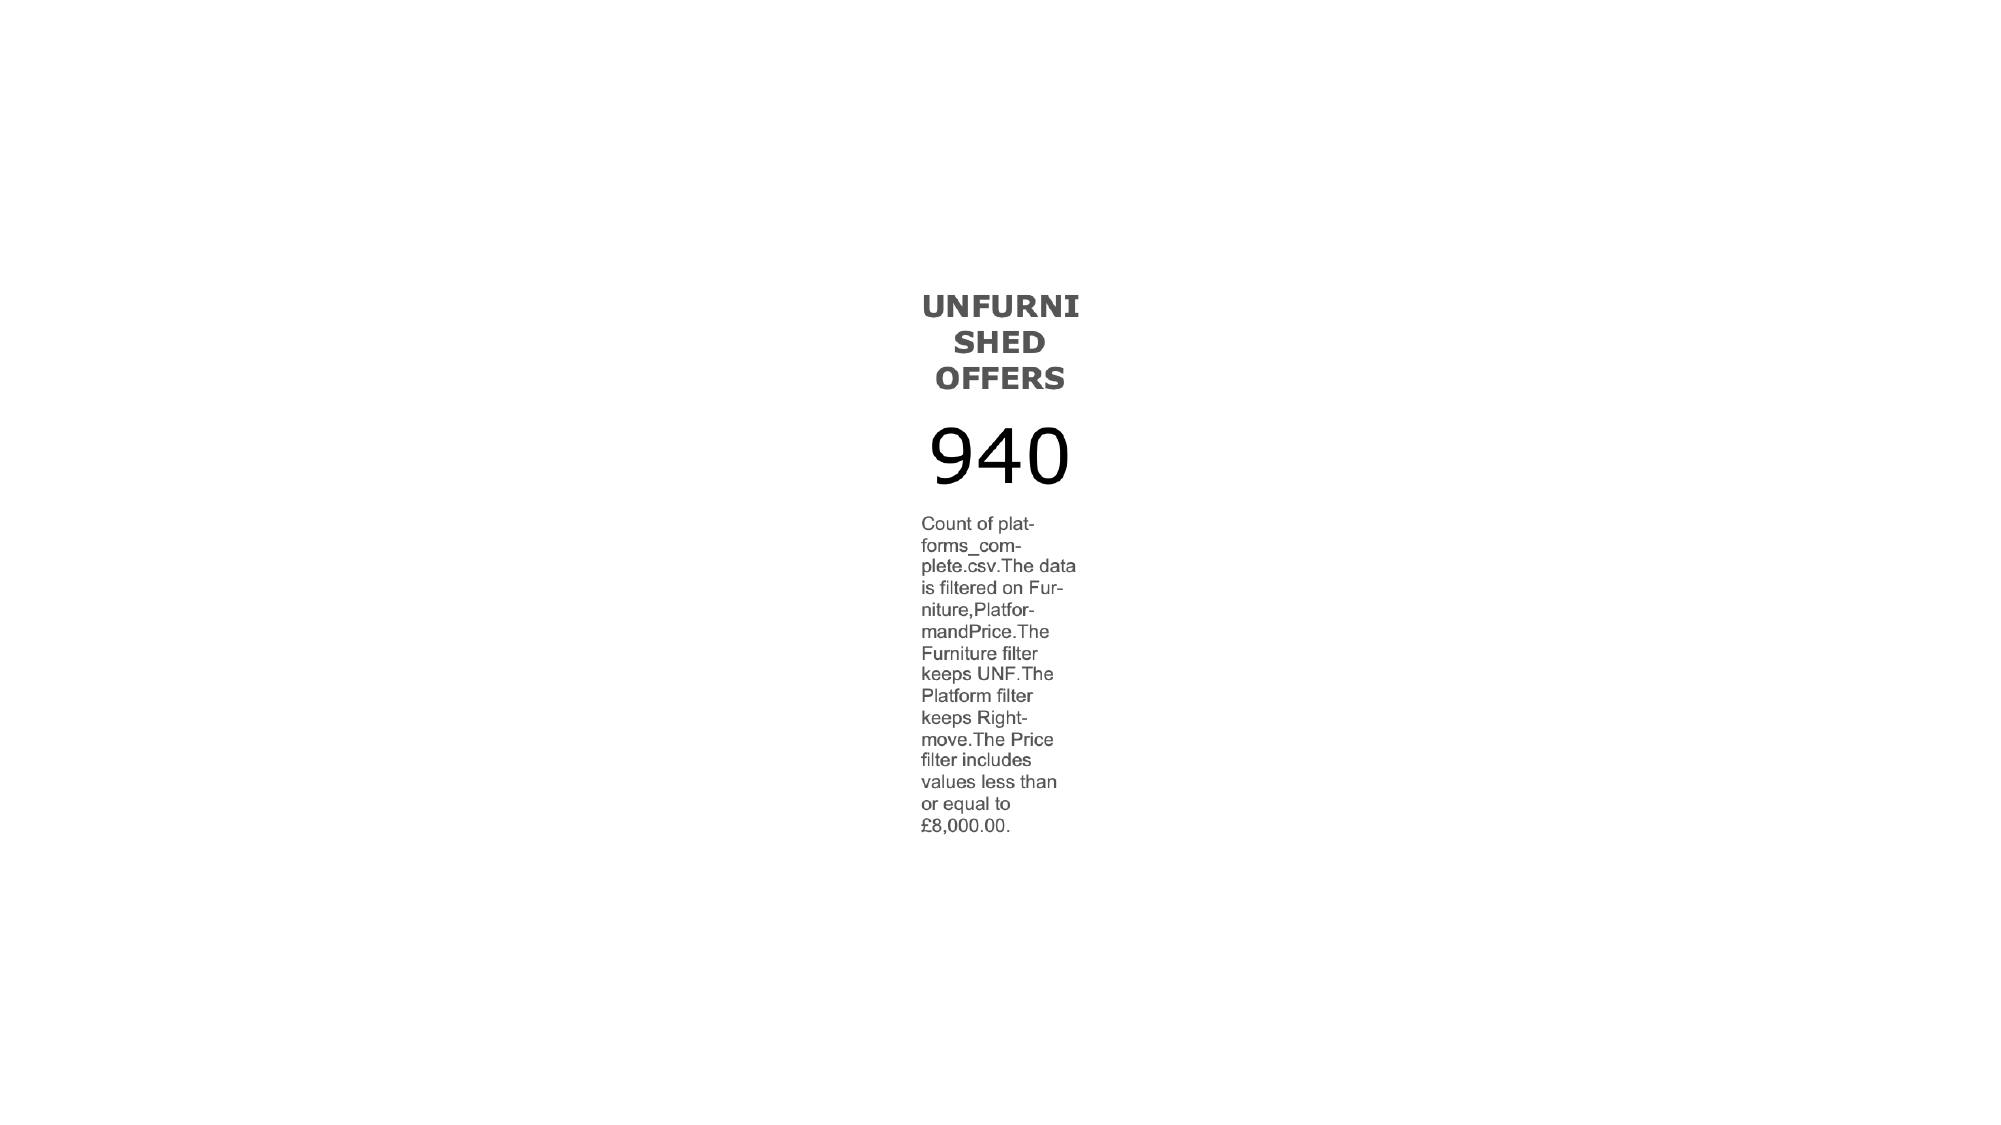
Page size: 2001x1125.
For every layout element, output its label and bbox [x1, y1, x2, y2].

picture [921, 284, 1079, 841]
